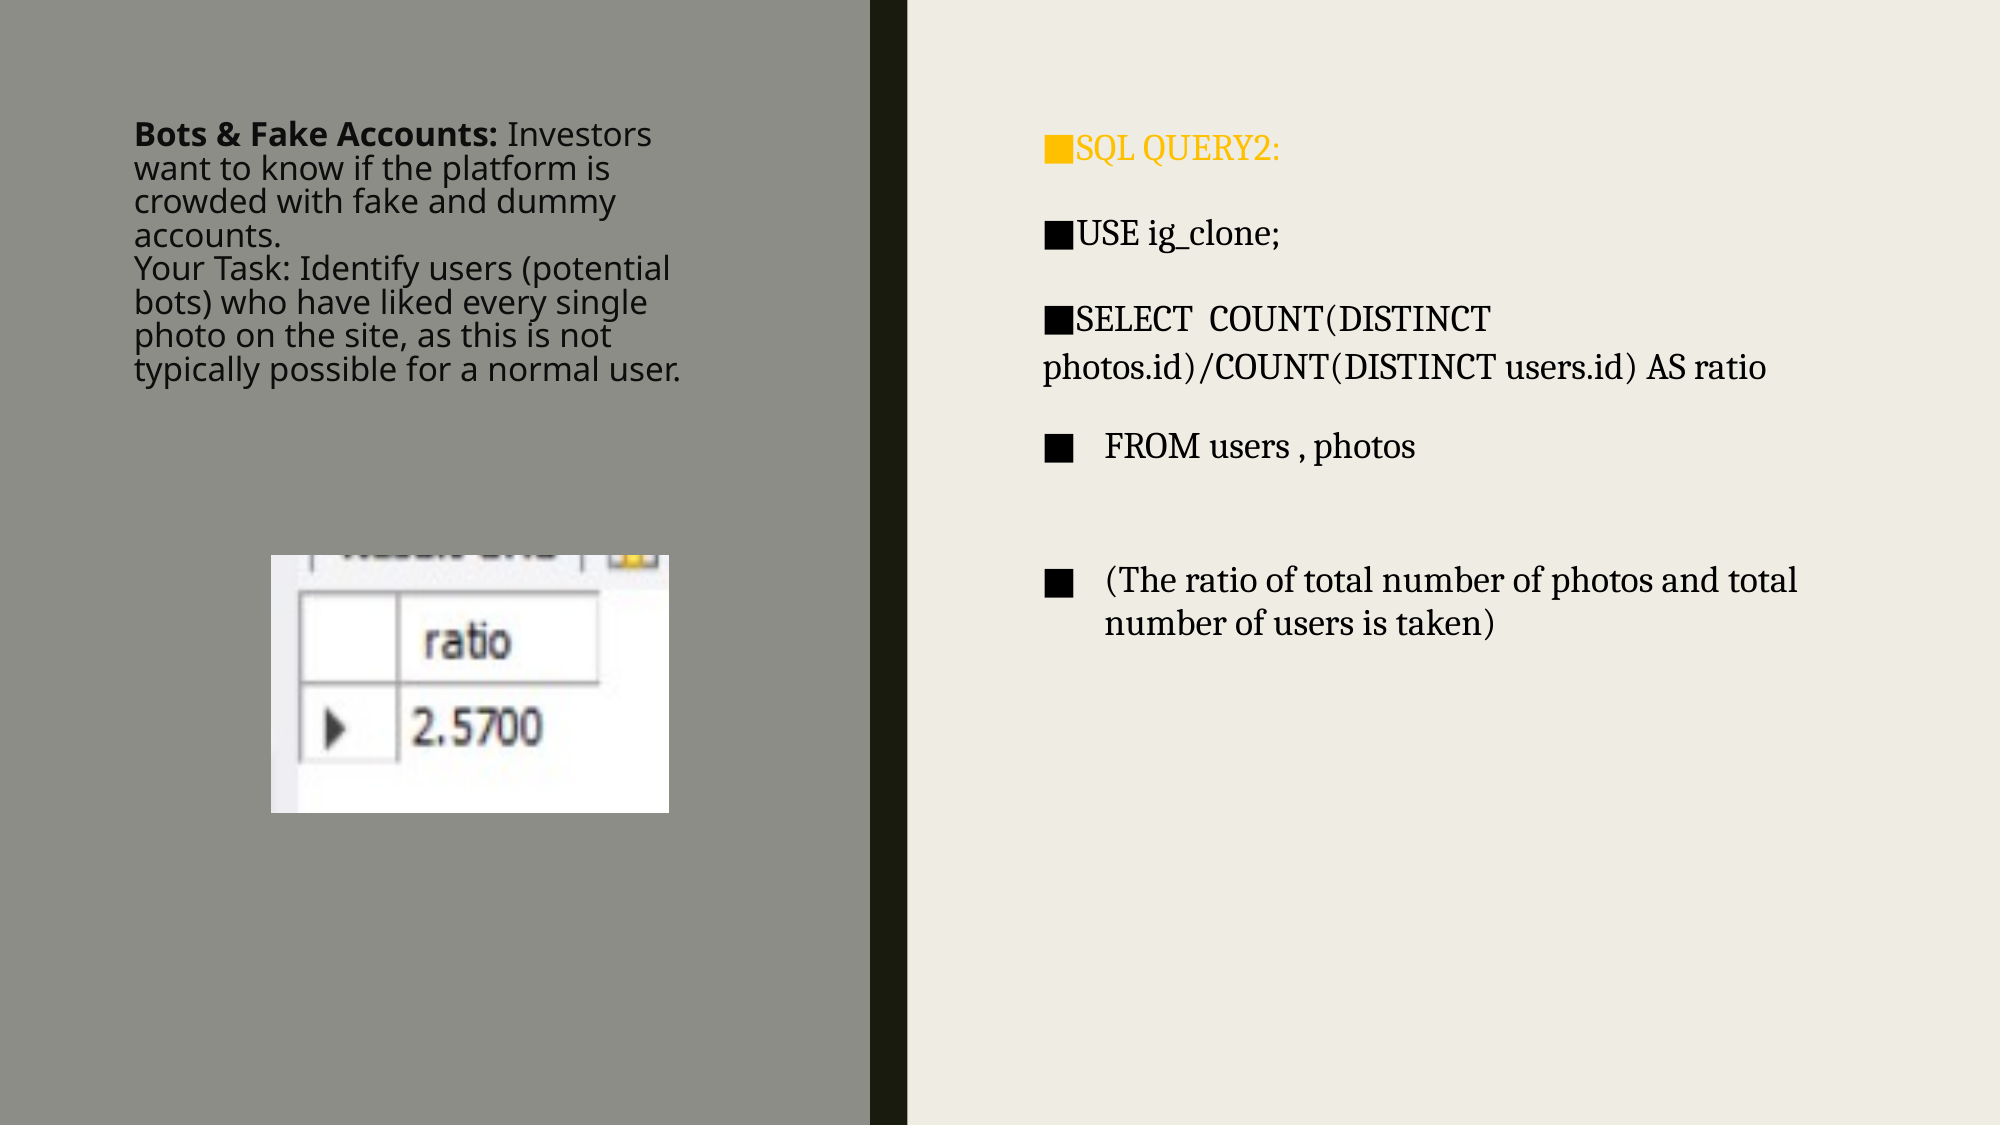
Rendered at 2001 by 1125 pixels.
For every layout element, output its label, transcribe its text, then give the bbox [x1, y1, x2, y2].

list SQL QUERY2: USE ig_clone; SELECT COUNT(DISTINCT photos.id)/COUNT(DISTINCT users.id) AS ratio FROM users , photos (The ratio of total number of photos and total number of users is taken) [1026, 112, 1882, 962]
picture [271, 555, 669, 813]
title Bots & Fake Accounts: Investors want to know if the platform is crowded with fake and dummy accounts. Your Task: Identify users (potential bots) who have liked every single photo on the site, as this is not typically possible for a normal user. [118, 112, 752, 467]
